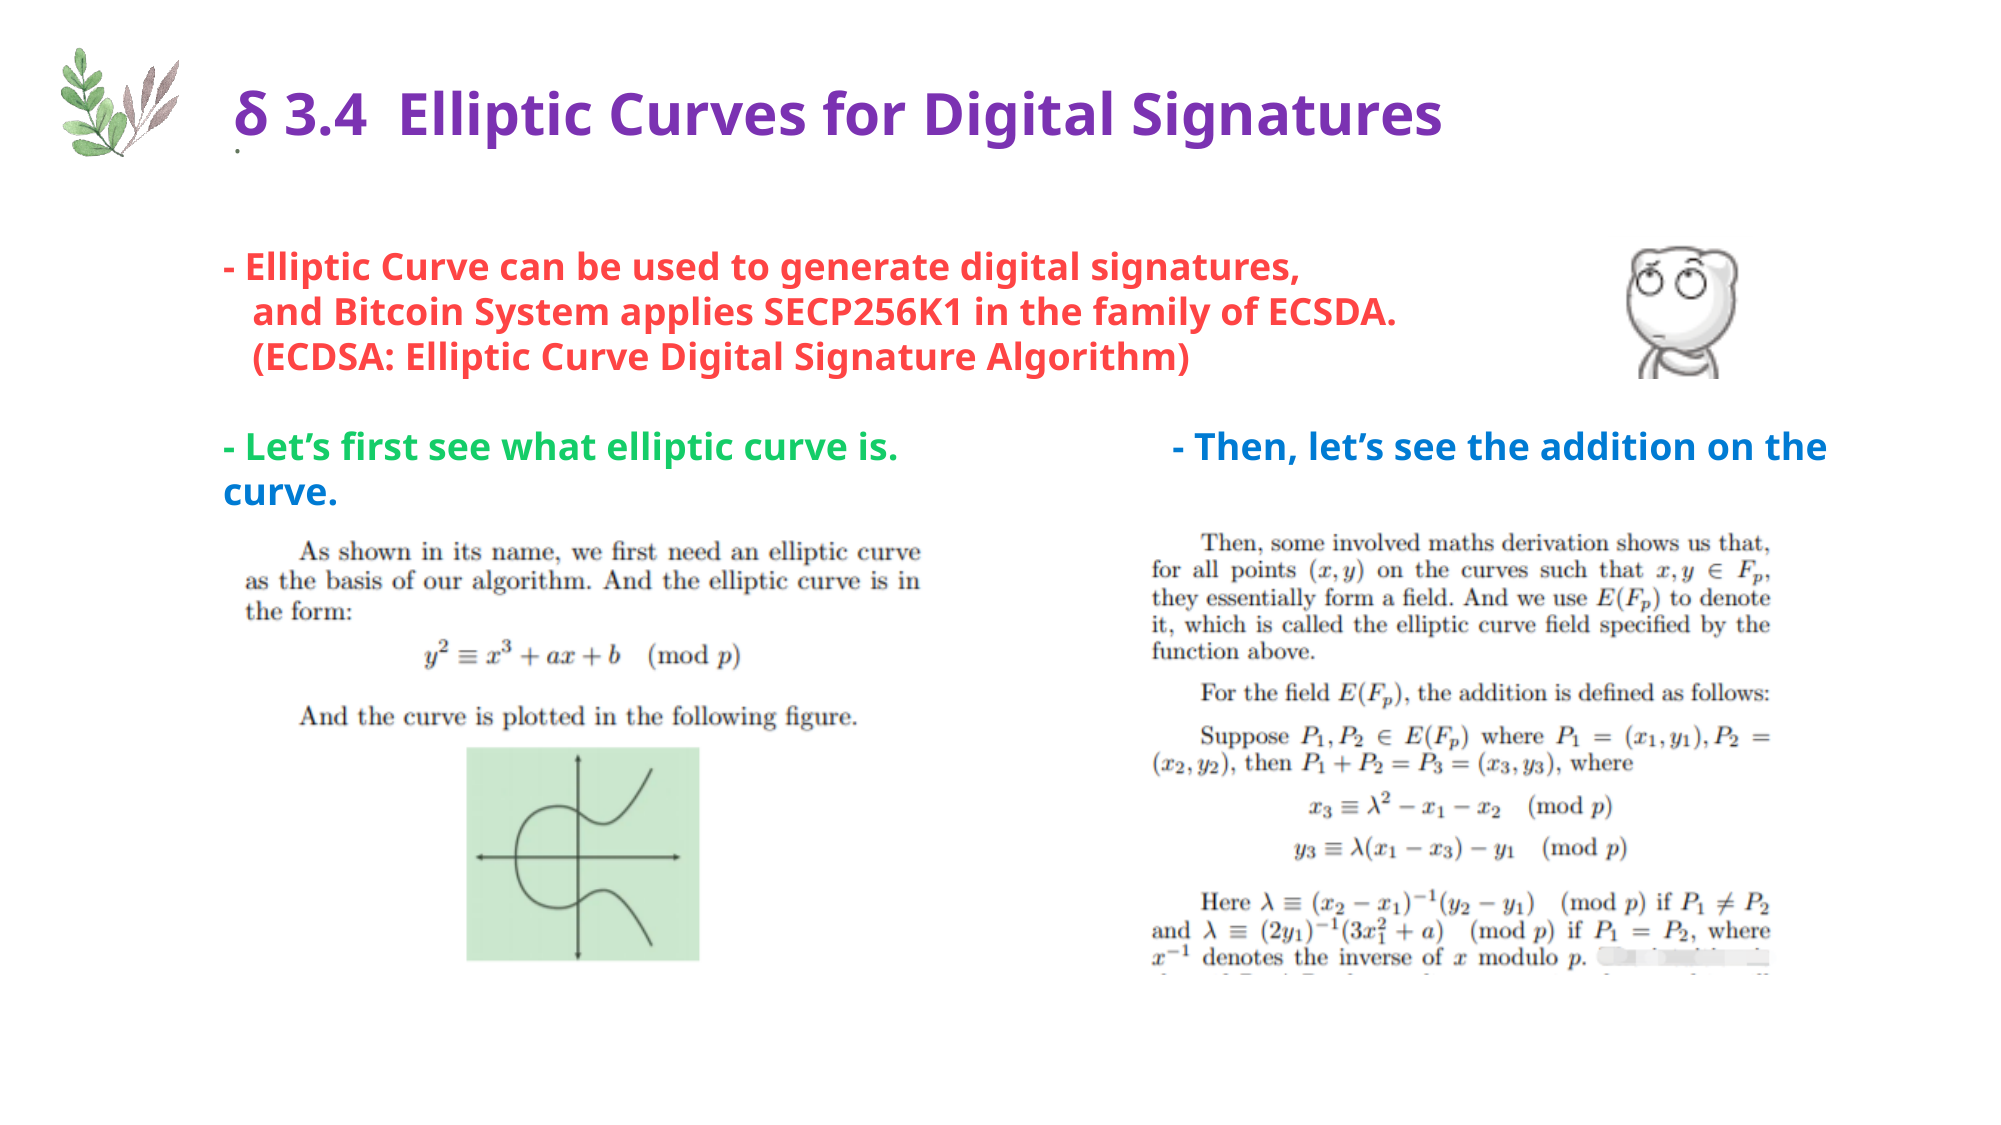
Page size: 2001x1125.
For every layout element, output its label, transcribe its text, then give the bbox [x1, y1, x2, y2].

picture [234, 531, 947, 985]
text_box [218, 69, 1889, 169]
text_box - Elliptic Curve can be used to generate digital signatures, and Bitcoin System applies SECP256K1 in the family of ECSDA. (ECDSA: Elliptic Curve Digital Signature Algorithm) - Let’s first see what elliptic curve is. - Then, let’s see the addition on the curve. [208, 235, 1865, 700]
picture [1608, 235, 1753, 379]
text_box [61, 46, 179, 160]
picture [1140, 515, 1802, 975]
